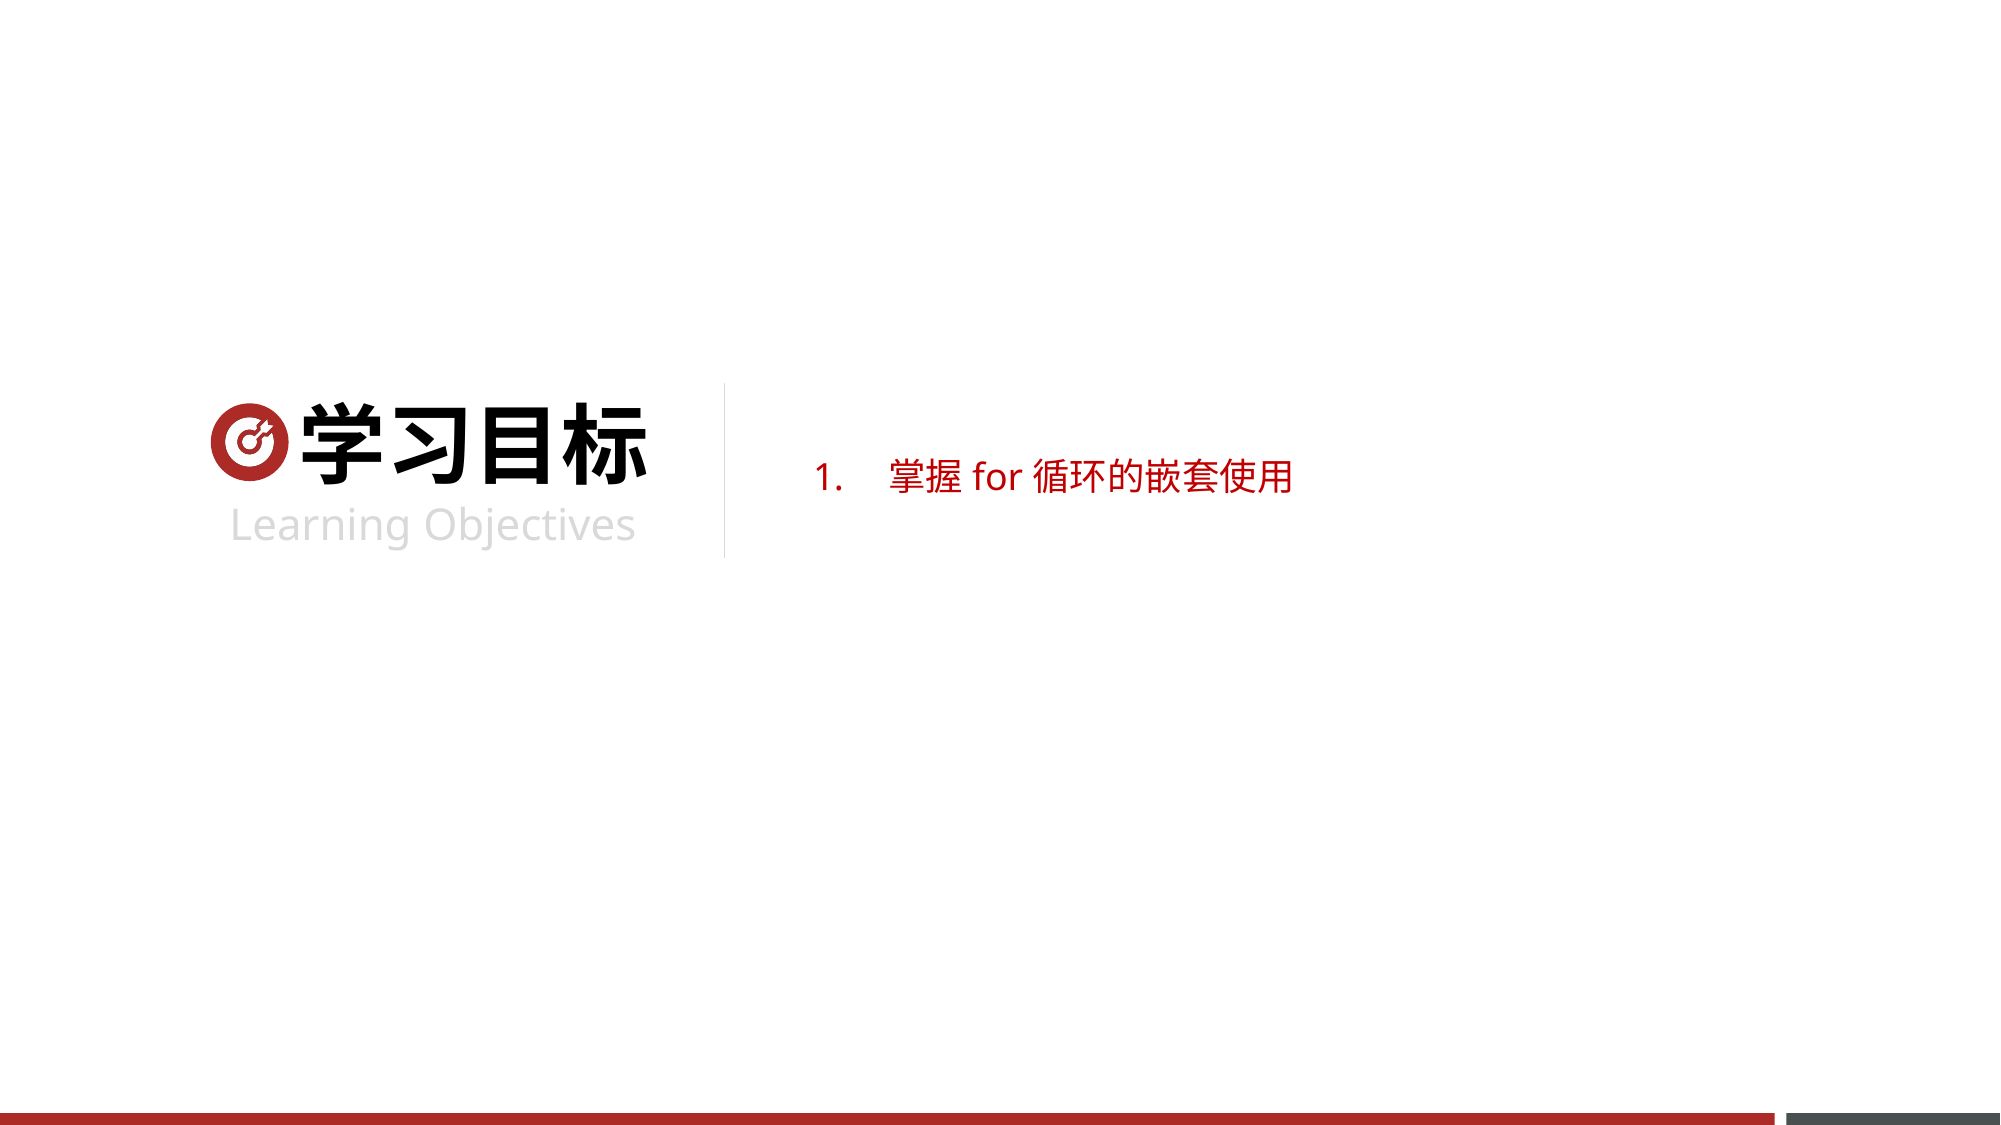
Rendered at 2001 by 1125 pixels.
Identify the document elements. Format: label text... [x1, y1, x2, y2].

list 掌握for循环的嵌套使用 [798, 55, 1832, 852]
picture [216, 408, 283, 476]
